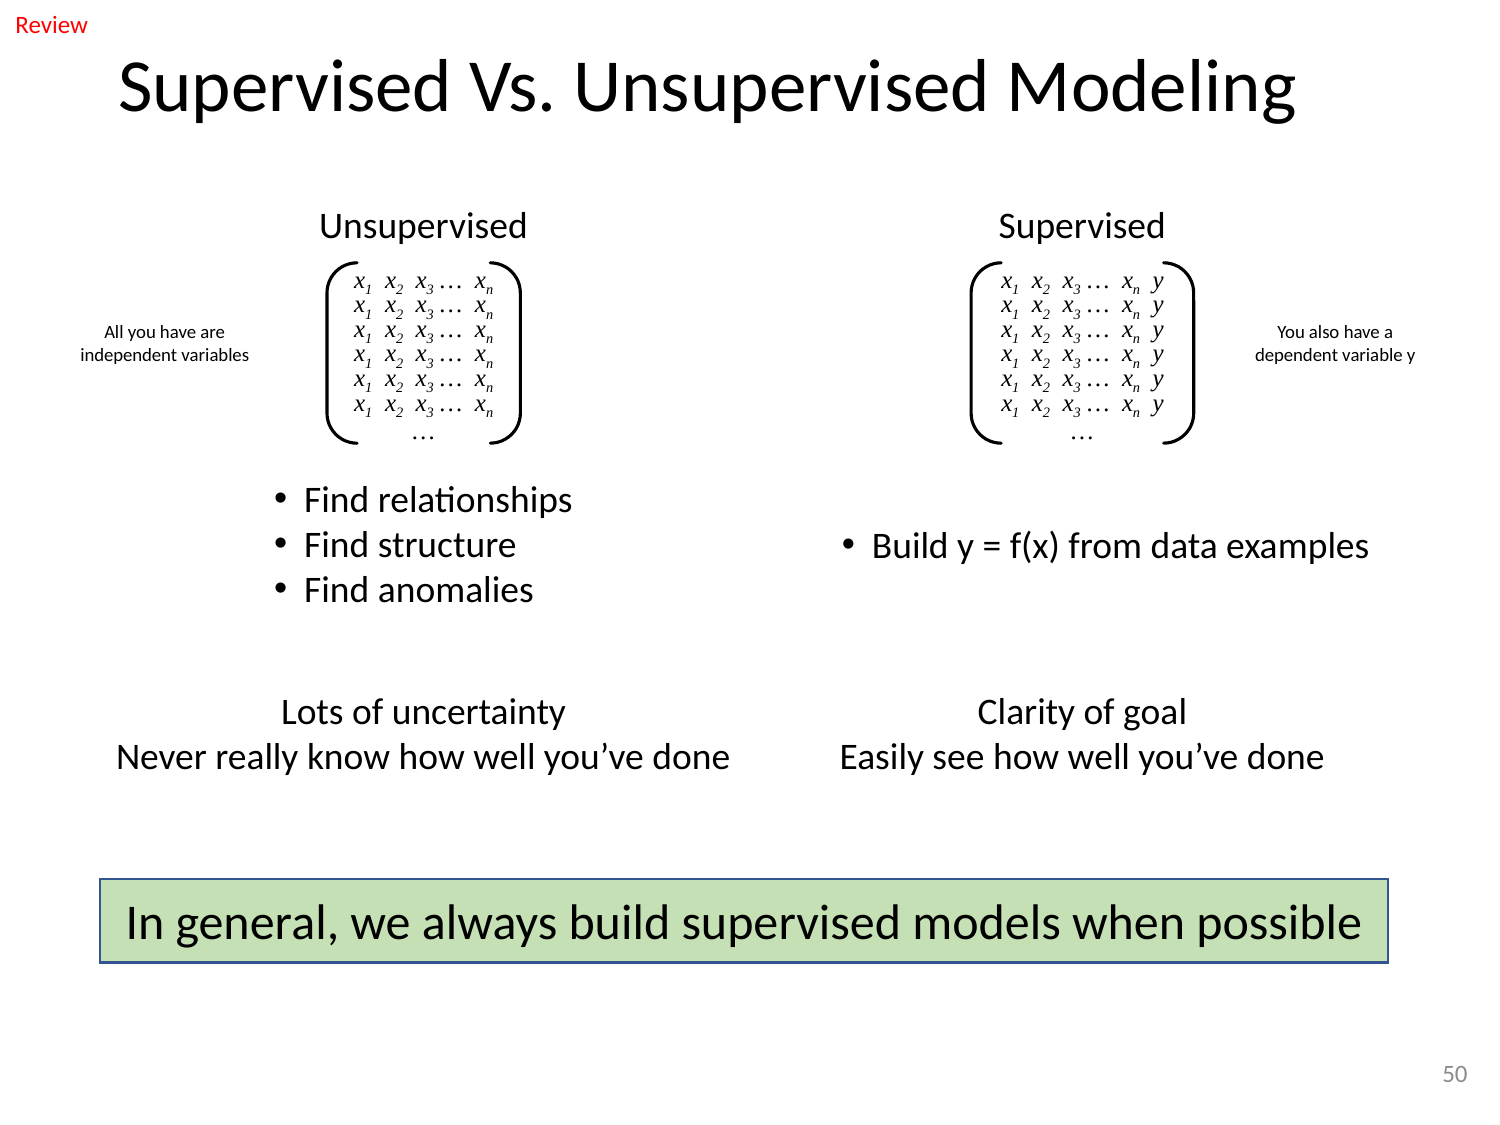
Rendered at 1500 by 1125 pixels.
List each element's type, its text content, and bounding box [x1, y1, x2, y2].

text_box Find relationships Find structure Find anomalies [259, 467, 588, 618]
text_box Clarity of goal Easily see how well you’ve done [824, 679, 1341, 784]
text_box Review [0, 1, 103, 46]
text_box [100, 878, 1389, 963]
text_box All you have are independent variables [53, 312, 276, 373]
text_box Supervised [983, 194, 1182, 254]
slide_number 50 [1396, 1042, 1483, 1103]
title Supervised Vs. Unsupervised Modeling [103, 27, 1397, 148]
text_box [326, 262, 521, 445]
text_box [971, 262, 1194, 445]
text_box Build y = f(x) from data examples [827, 513, 1386, 573]
text_box Unsupervised [304, 194, 544, 254]
text_box You also have a dependent variable y [1223, 312, 1447, 373]
text_box Lots of uncertainty Never really know how well you’ve done [101, 679, 746, 784]
